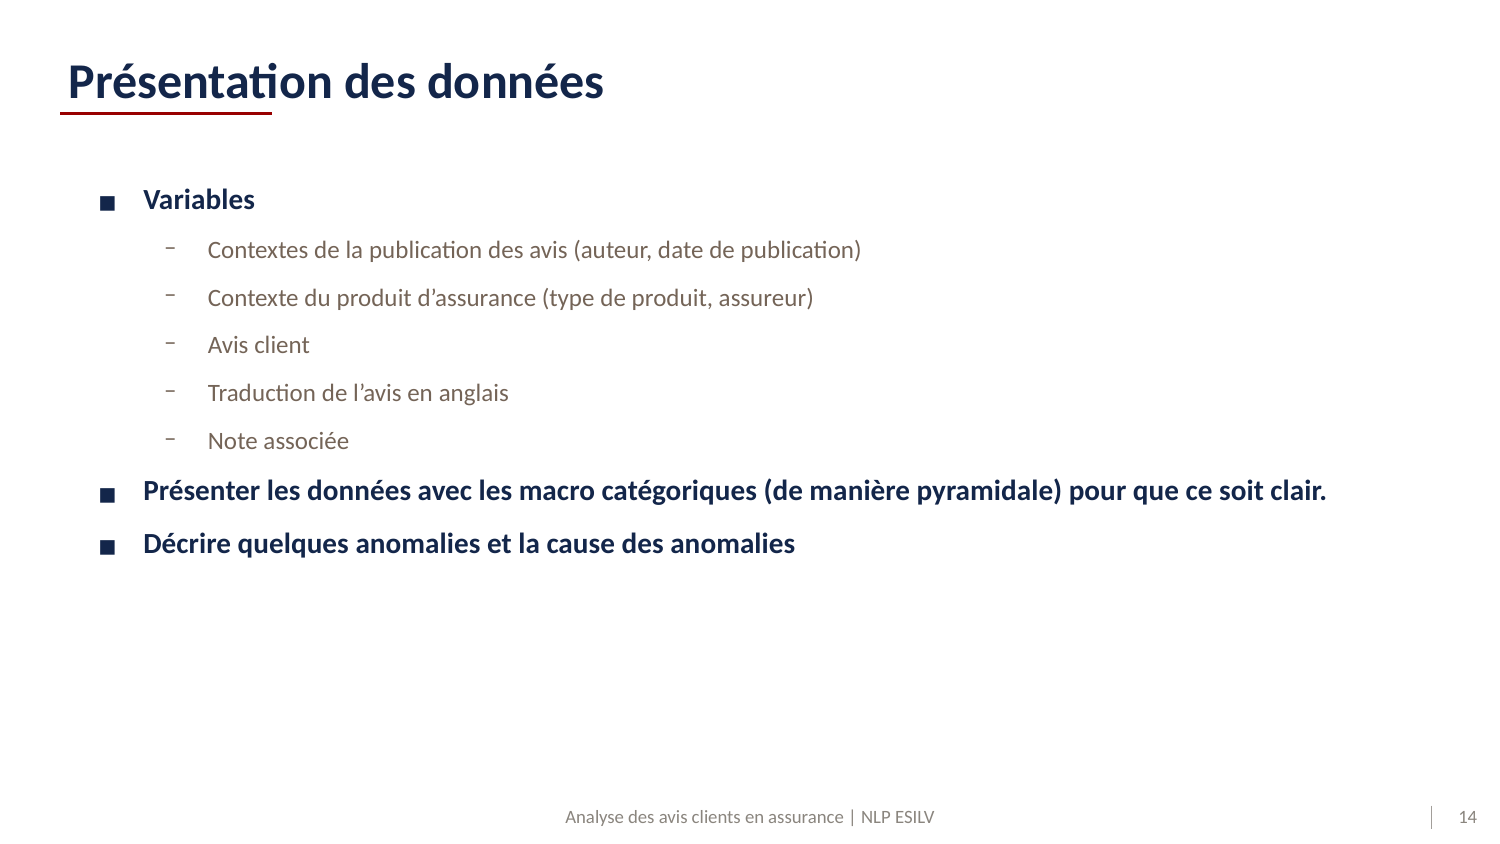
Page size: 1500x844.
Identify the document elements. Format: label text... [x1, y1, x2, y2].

title Présentation des données [68, 27, 1432, 112]
list Variables Contextes de la publication des avis (auteur, date de publication) Contexte du produit d’assurance (type de produit, assureur) Avis client Traduction de l’avis en anglais Note associée Présenter les données avec les macro catégoriques (de manière pyramidale) pour que ce soit clair. Décrire quelques anomalies et la cause des anomalies [68, 178, 1432, 705]
